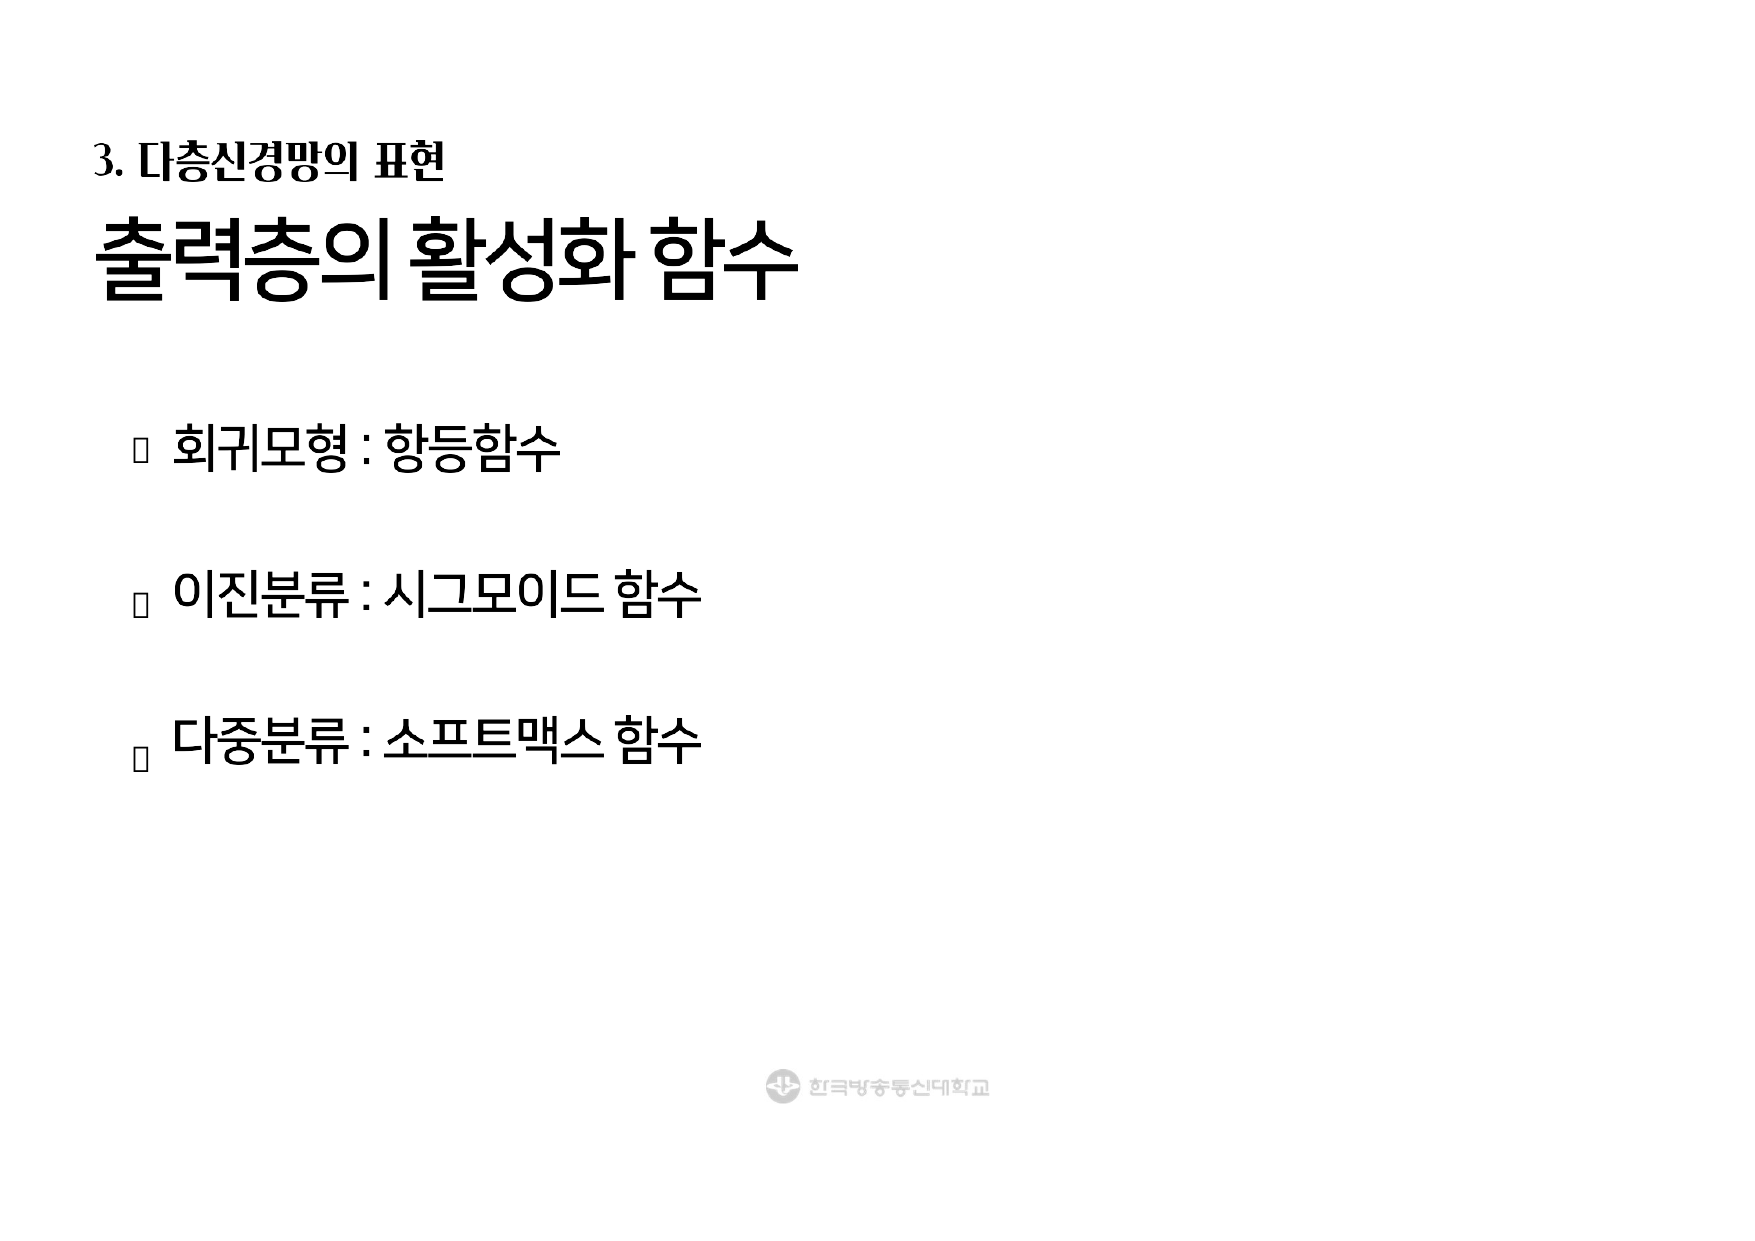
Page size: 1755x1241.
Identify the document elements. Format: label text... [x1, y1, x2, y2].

picture [175, 569, 701, 618]
picture [96, 216, 798, 302]
picture [764, 1068, 990, 1104]
picture [174, 422, 560, 473]
picture [94, 140, 443, 182]
text_box    [128, 425, 168, 780]
picture [175, 715, 702, 765]
